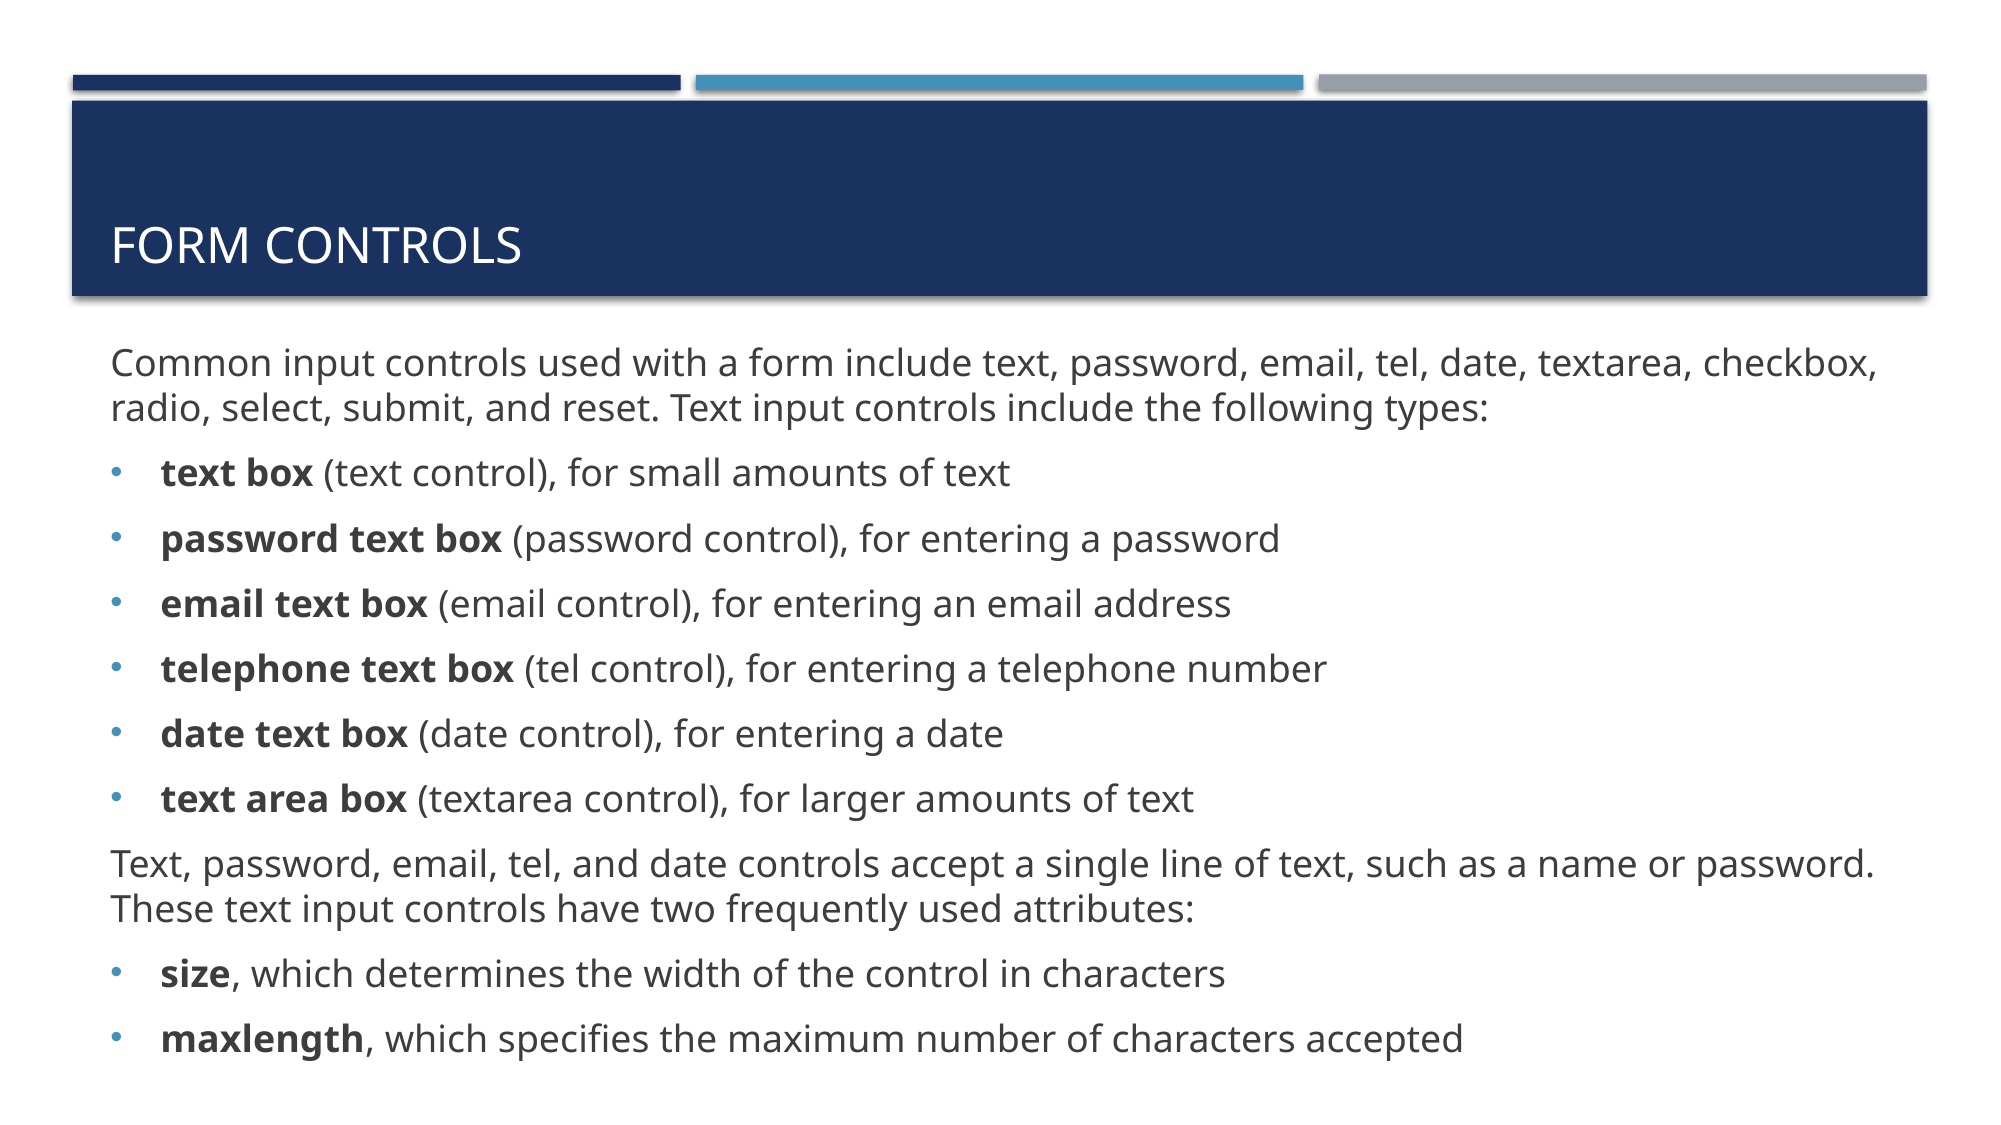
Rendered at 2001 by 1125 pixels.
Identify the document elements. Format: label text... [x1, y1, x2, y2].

list Common input controls used with a form include text, password, email, tel, date, textarea, checkbox, radio, select, submit, and reset. Text input controls include the following types: text box (text control), for small amounts of text password text box (password control), for entering a password email text box (email control), for entering an email address telephone text box (tel control), for entering a telephone number date text box (date control), for entering a date text area box (textarea control), for larger amounts of text Text, password, email, tel, and date controls accept a single line of text, such as a name or password. These text input controls have two frequently used attributes: size, which determines the width of the control in characters maxlength, which specifies the maximum number of characters accepted [95, 330, 1905, 1069]
title Form Controls [95, 115, 1905, 282]
